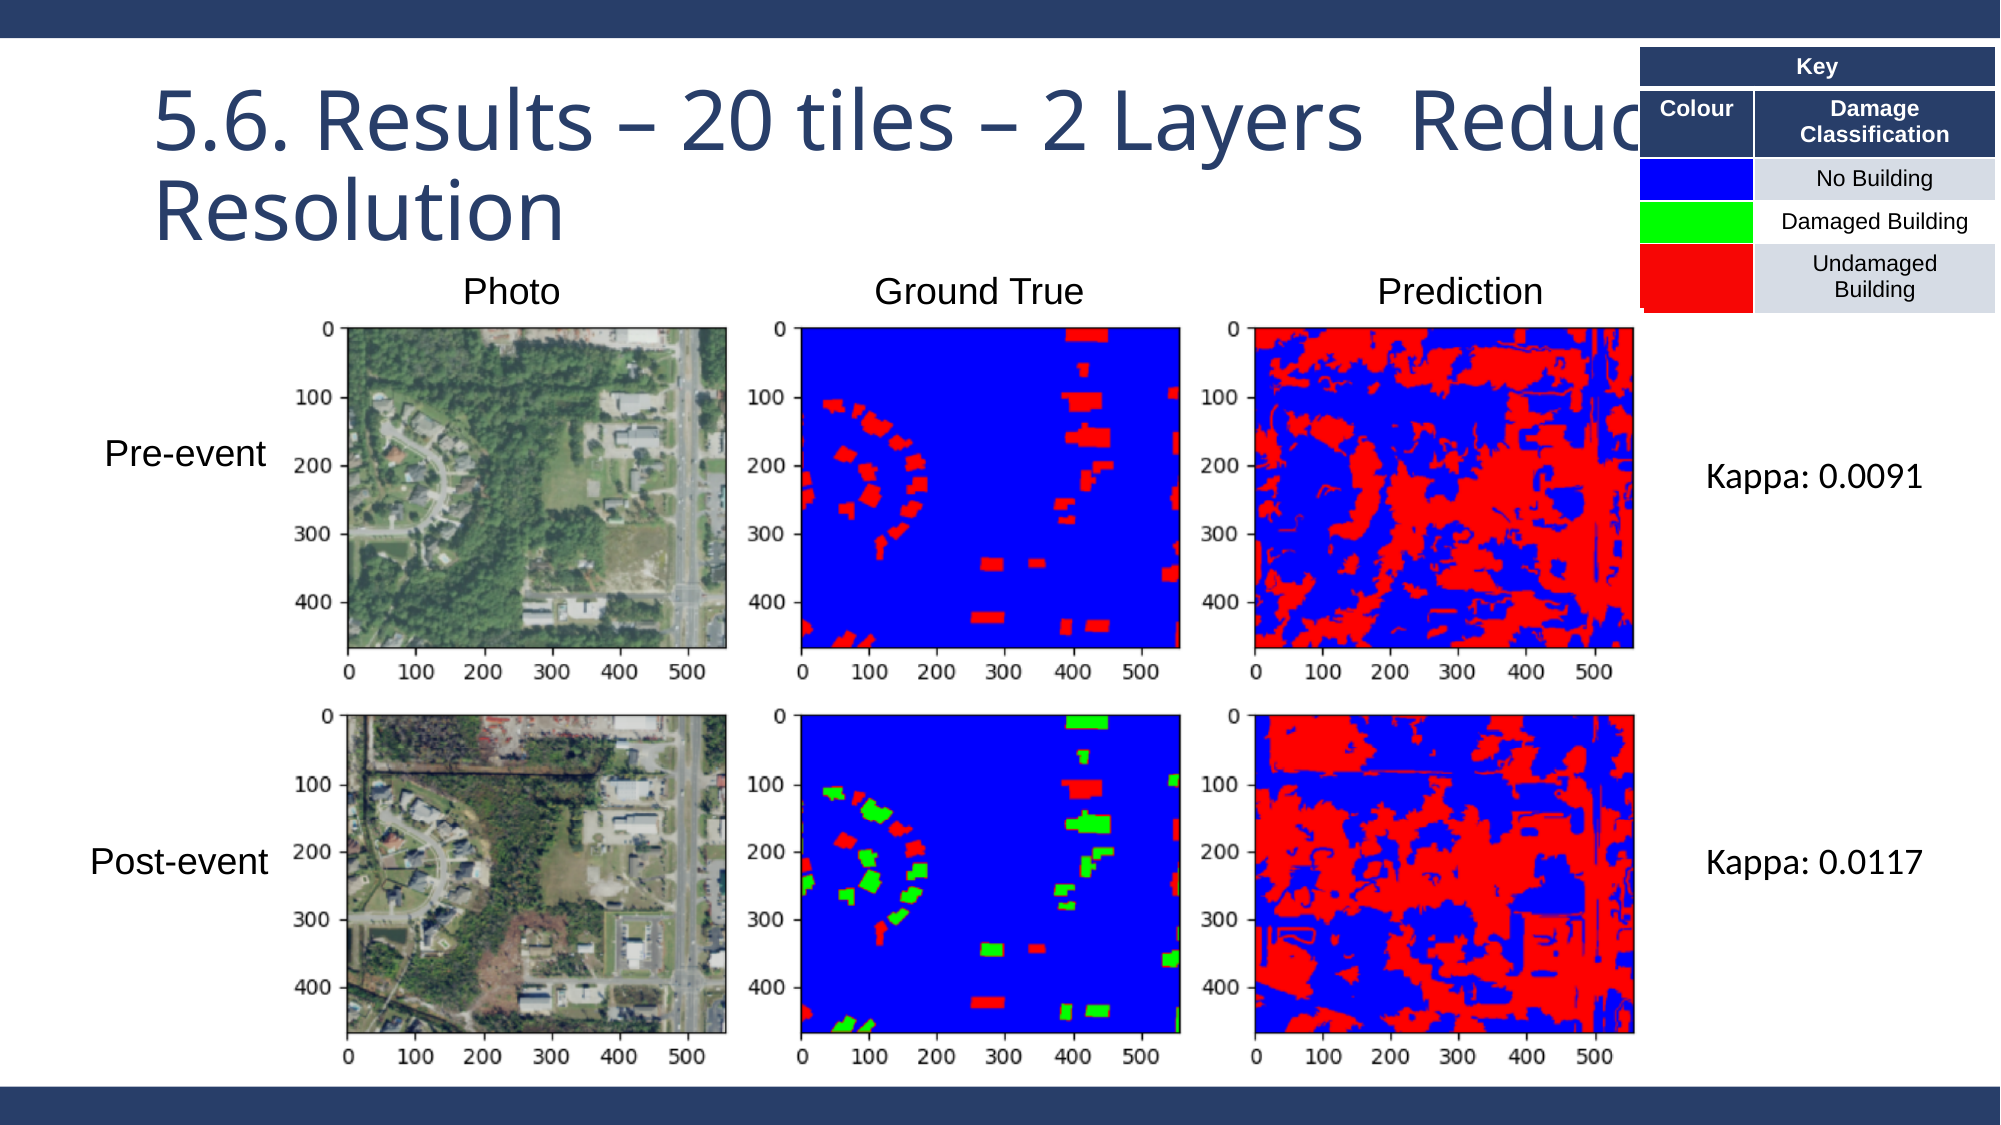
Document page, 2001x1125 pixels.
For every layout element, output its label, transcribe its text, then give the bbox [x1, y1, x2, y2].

table_cell No Building [1755, 159, 1995, 200]
text_box Pre-event [89, 421, 282, 482]
picture [286, 308, 1644, 1080]
text_box Post-event [75, 829, 284, 890]
table_cell Damage Classification [1755, 91, 1995, 157]
text_box [0, 0, 2000, 39]
title 5.6. Results – 20 tiles – 2 Layers Reduced Resolution [137, 67, 1638, 271]
table_cell [1640, 159, 1753, 200]
text_box Kappa: 0.0117 [1691, 829, 1945, 890]
table_header Key [1640, 47, 1995, 86]
text_box [0, 1086, 2000, 1125]
text_box Kappa: 0.0091 [1691, 443, 1945, 504]
table_cell Damaged Building [1755, 202, 1995, 243]
table_cell [1640, 244, 1753, 313]
table_cell Colour [1640, 91, 1753, 157]
table_cell [1640, 202, 1753, 243]
text_box Photo Ground True Prediction [447, 259, 1638, 308]
table_cell Undamaged Building [1755, 244, 1995, 313]
